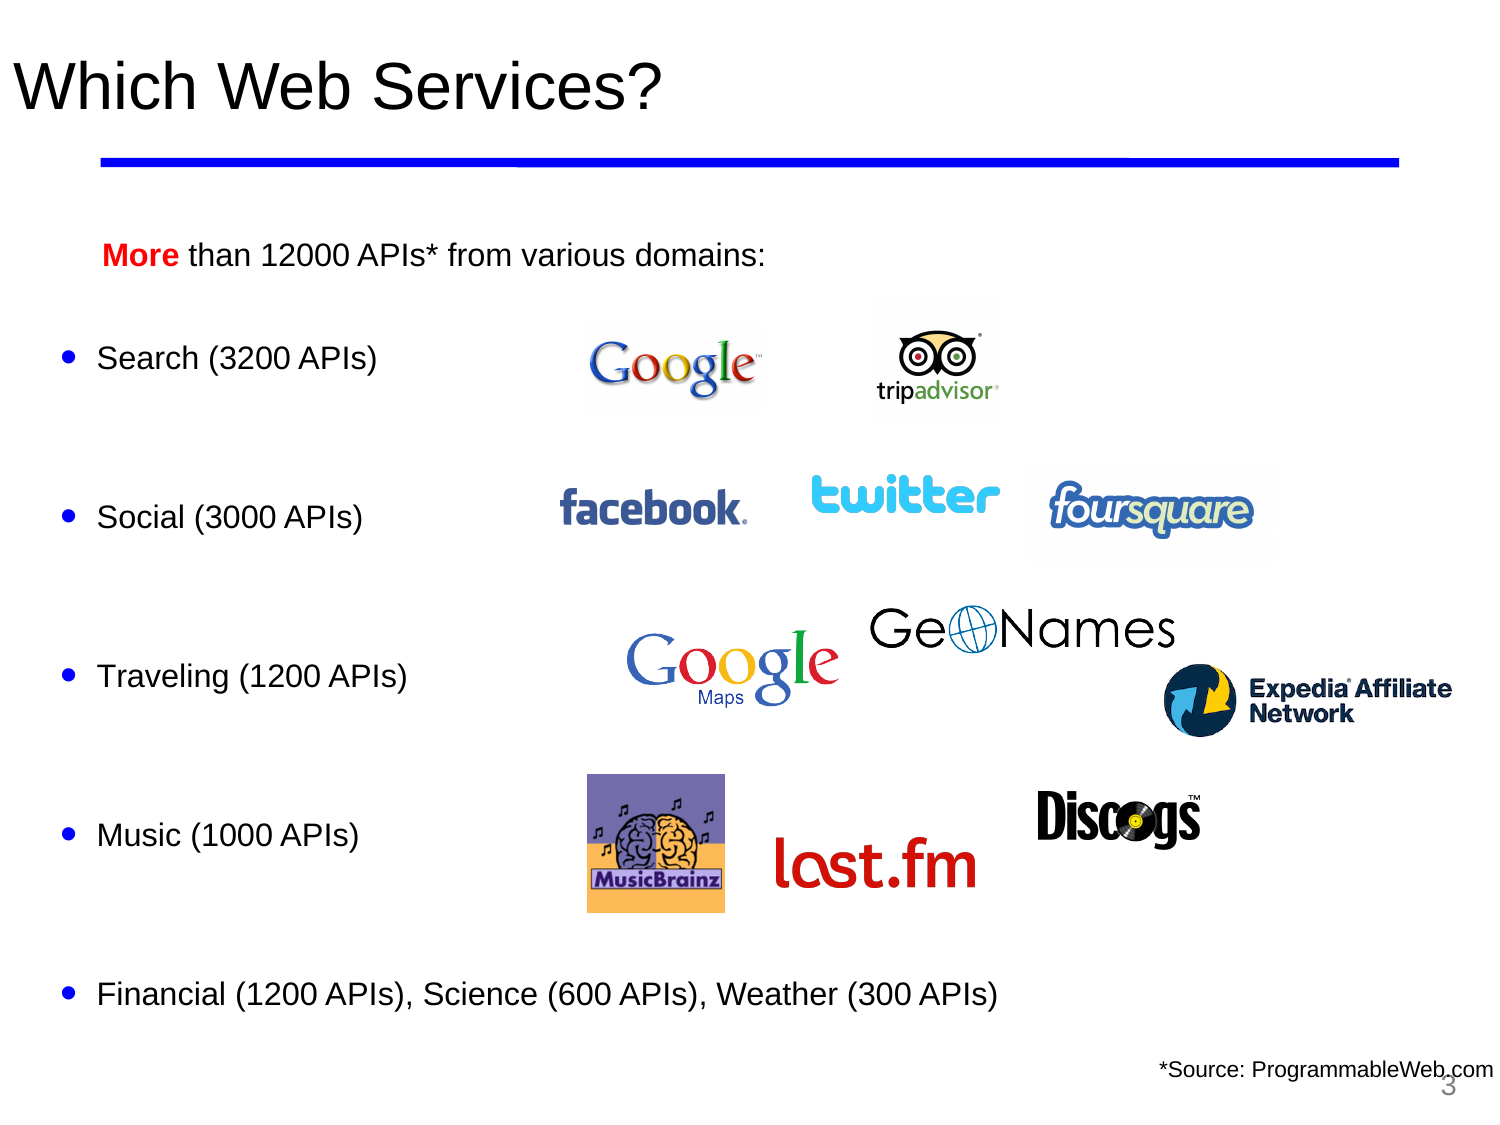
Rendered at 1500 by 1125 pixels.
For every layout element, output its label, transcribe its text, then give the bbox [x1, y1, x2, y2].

picture [812, 474, 1001, 513]
picture [587, 774, 726, 913]
slide_number 3 [1352, 1088, 1472, 1110]
picture [1038, 791, 1201, 851]
picture [537, 462, 771, 551]
picture [862, 587, 1453, 738]
picture [624, 624, 843, 713]
title Which Web Services? [13, 0, 1500, 188]
picture [1026, 462, 1276, 563]
picture [776, 837, 976, 888]
picture [587, 324, 763, 413]
list More than 12000 APIs* from various domains: Search (3200 APIs) Social (3000 APIs) Traveling (1200 APIs) Music (1000 APIs) Financial (1200 APIs), Science (600 APIs), Weather (300 APIs) *Source: ProgrammableWeb.com [0, 237, 1500, 1088]
picture [874, 299, 1001, 426]
